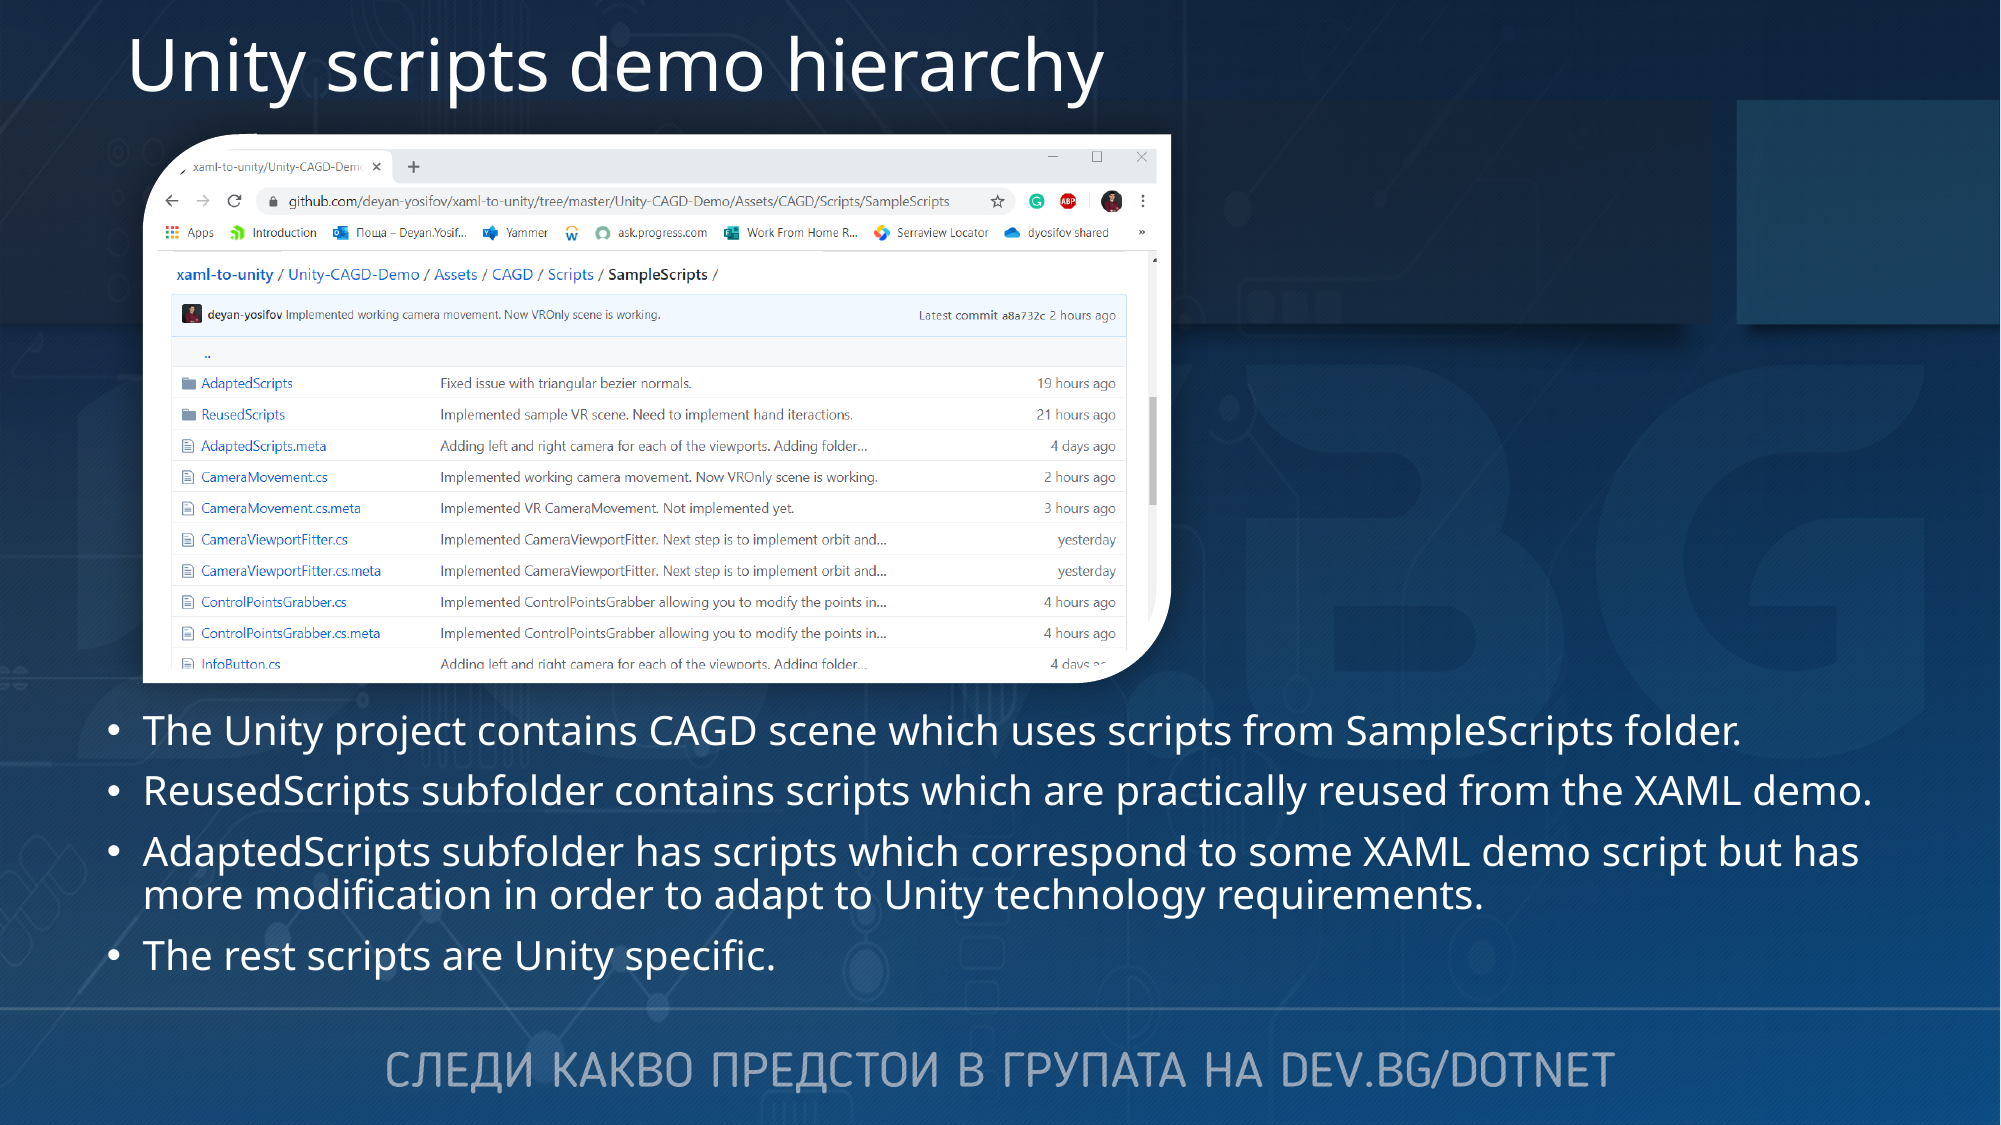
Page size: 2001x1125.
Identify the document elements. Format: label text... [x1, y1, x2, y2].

picture [0, 0, 2001, 1125]
title Unity scripts demo hierarchy [111, 20, 1689, 115]
list The Unity project contains CAGD scene which uses scripts from SampleScripts folder. ReusedScripts subfolder contains scripts which are practically reused from the XAML demo. AdaptedScripts subfolder has scripts which correspond to some XAML demo script but has more modification in order to adapt to Unity technology requirements. The rest scripts are Unity specific. [91, 702, 1897, 994]
